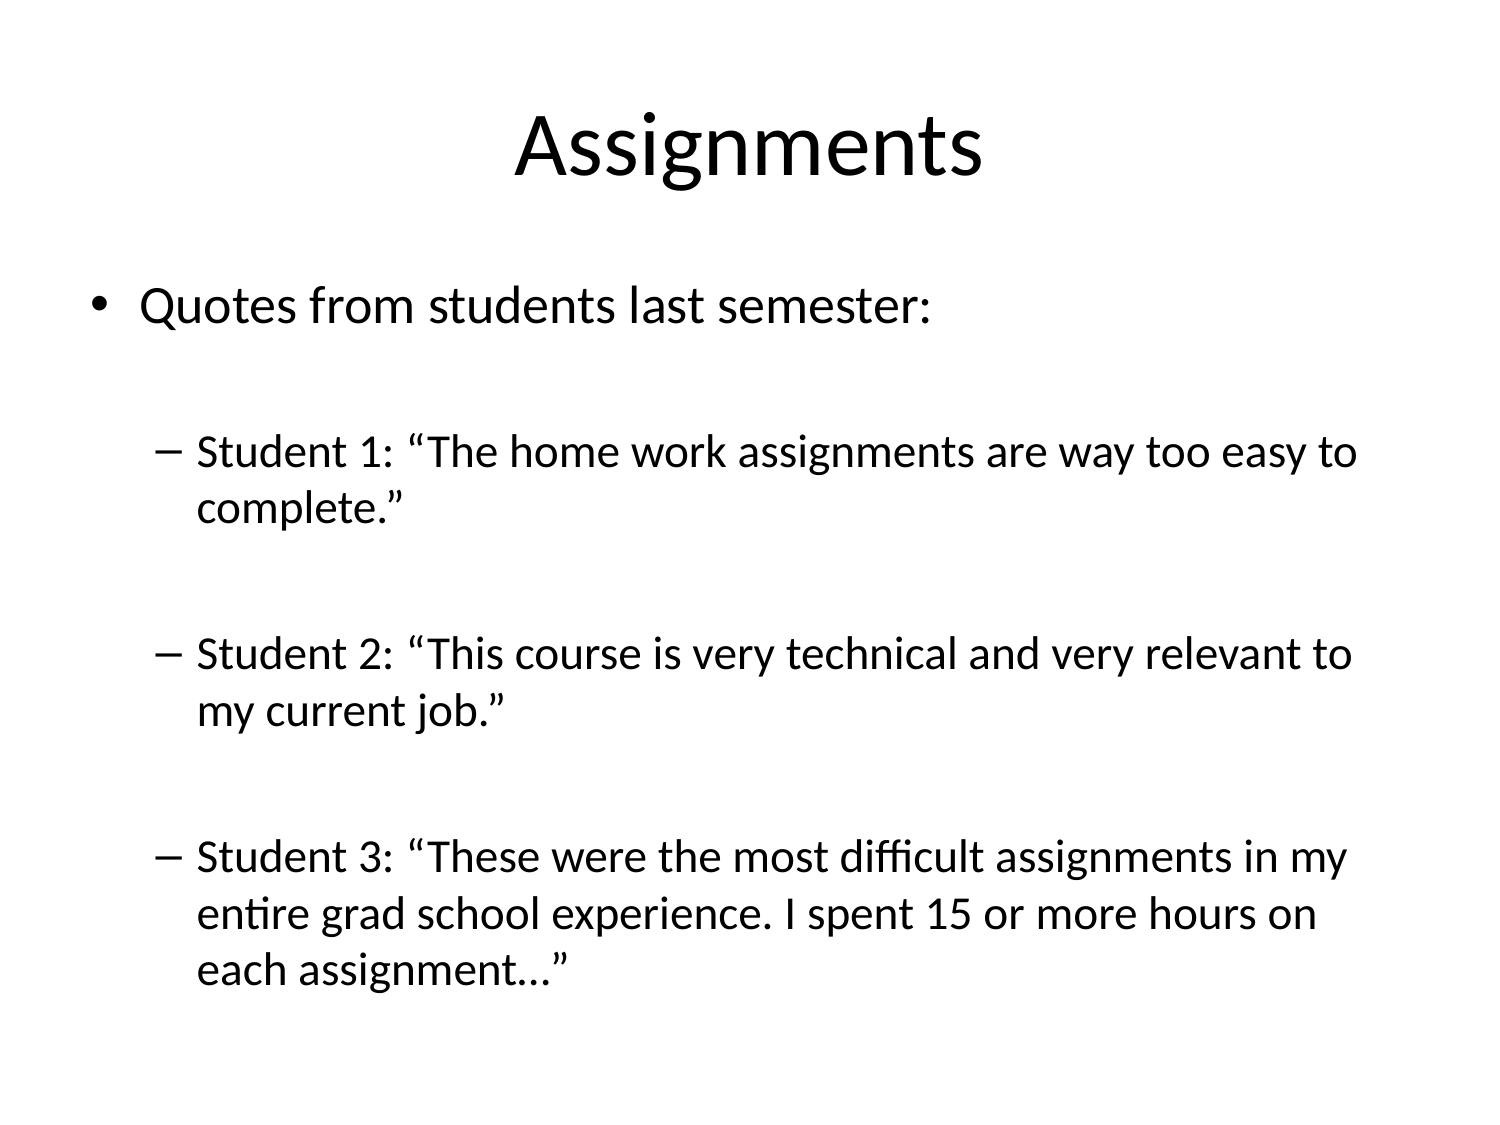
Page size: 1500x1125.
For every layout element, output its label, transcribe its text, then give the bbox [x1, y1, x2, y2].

list Quotes from students last semester: Student 1: “The home work assignments are way too easy to complete.” Student 2: “This course is very technical and very relevant to my current job.” Student 3: “These were the most difficult assignments in my entire grad school experience. I spent 15 or more hours on each assignment…” [75, 262, 1425, 1005]
title Assignments [75, 45, 1425, 233]
